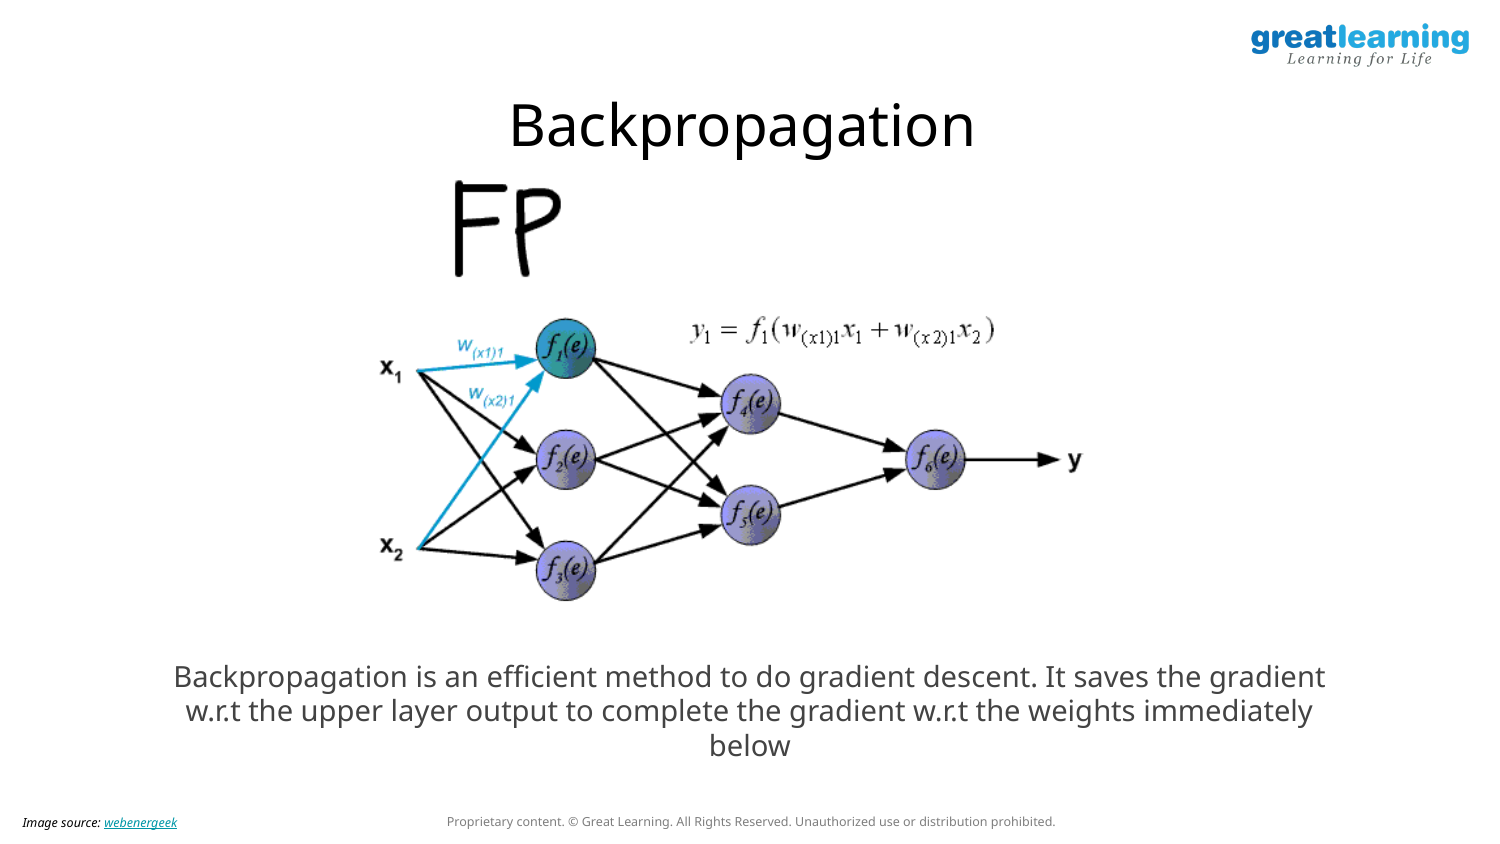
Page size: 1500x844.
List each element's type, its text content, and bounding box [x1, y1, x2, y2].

title Backpropagation [51, 72, 1449, 167]
picture [1251, 23, 1469, 67]
text_box Backpropagation is an efficient method to do gradient descent. It saves the gradient w.r.t the upper layer output to complete the gradient w.r.t the weights immediately below [136, 642, 1364, 737]
picture [376, 119, 1124, 640]
text_box Image source: webenergeek [7, 799, 564, 844]
